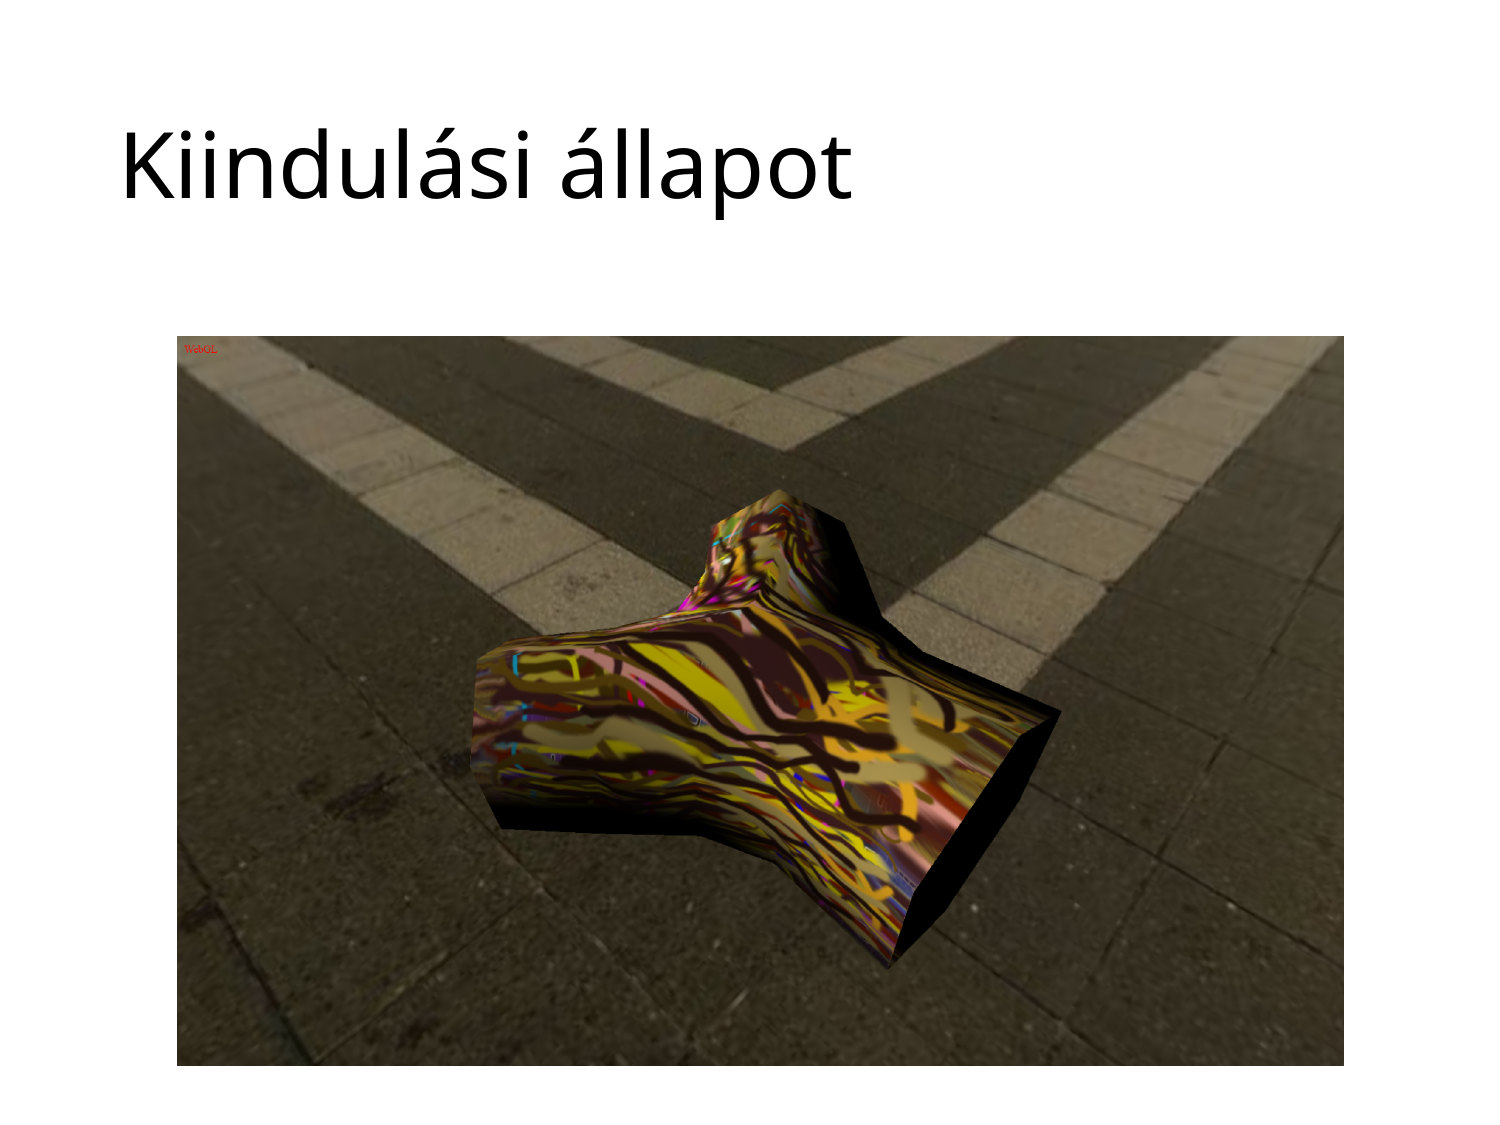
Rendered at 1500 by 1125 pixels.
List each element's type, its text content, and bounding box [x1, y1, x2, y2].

picture [177, 336, 1344, 1066]
title Kiindulási állapot [103, 59, 1397, 278]
